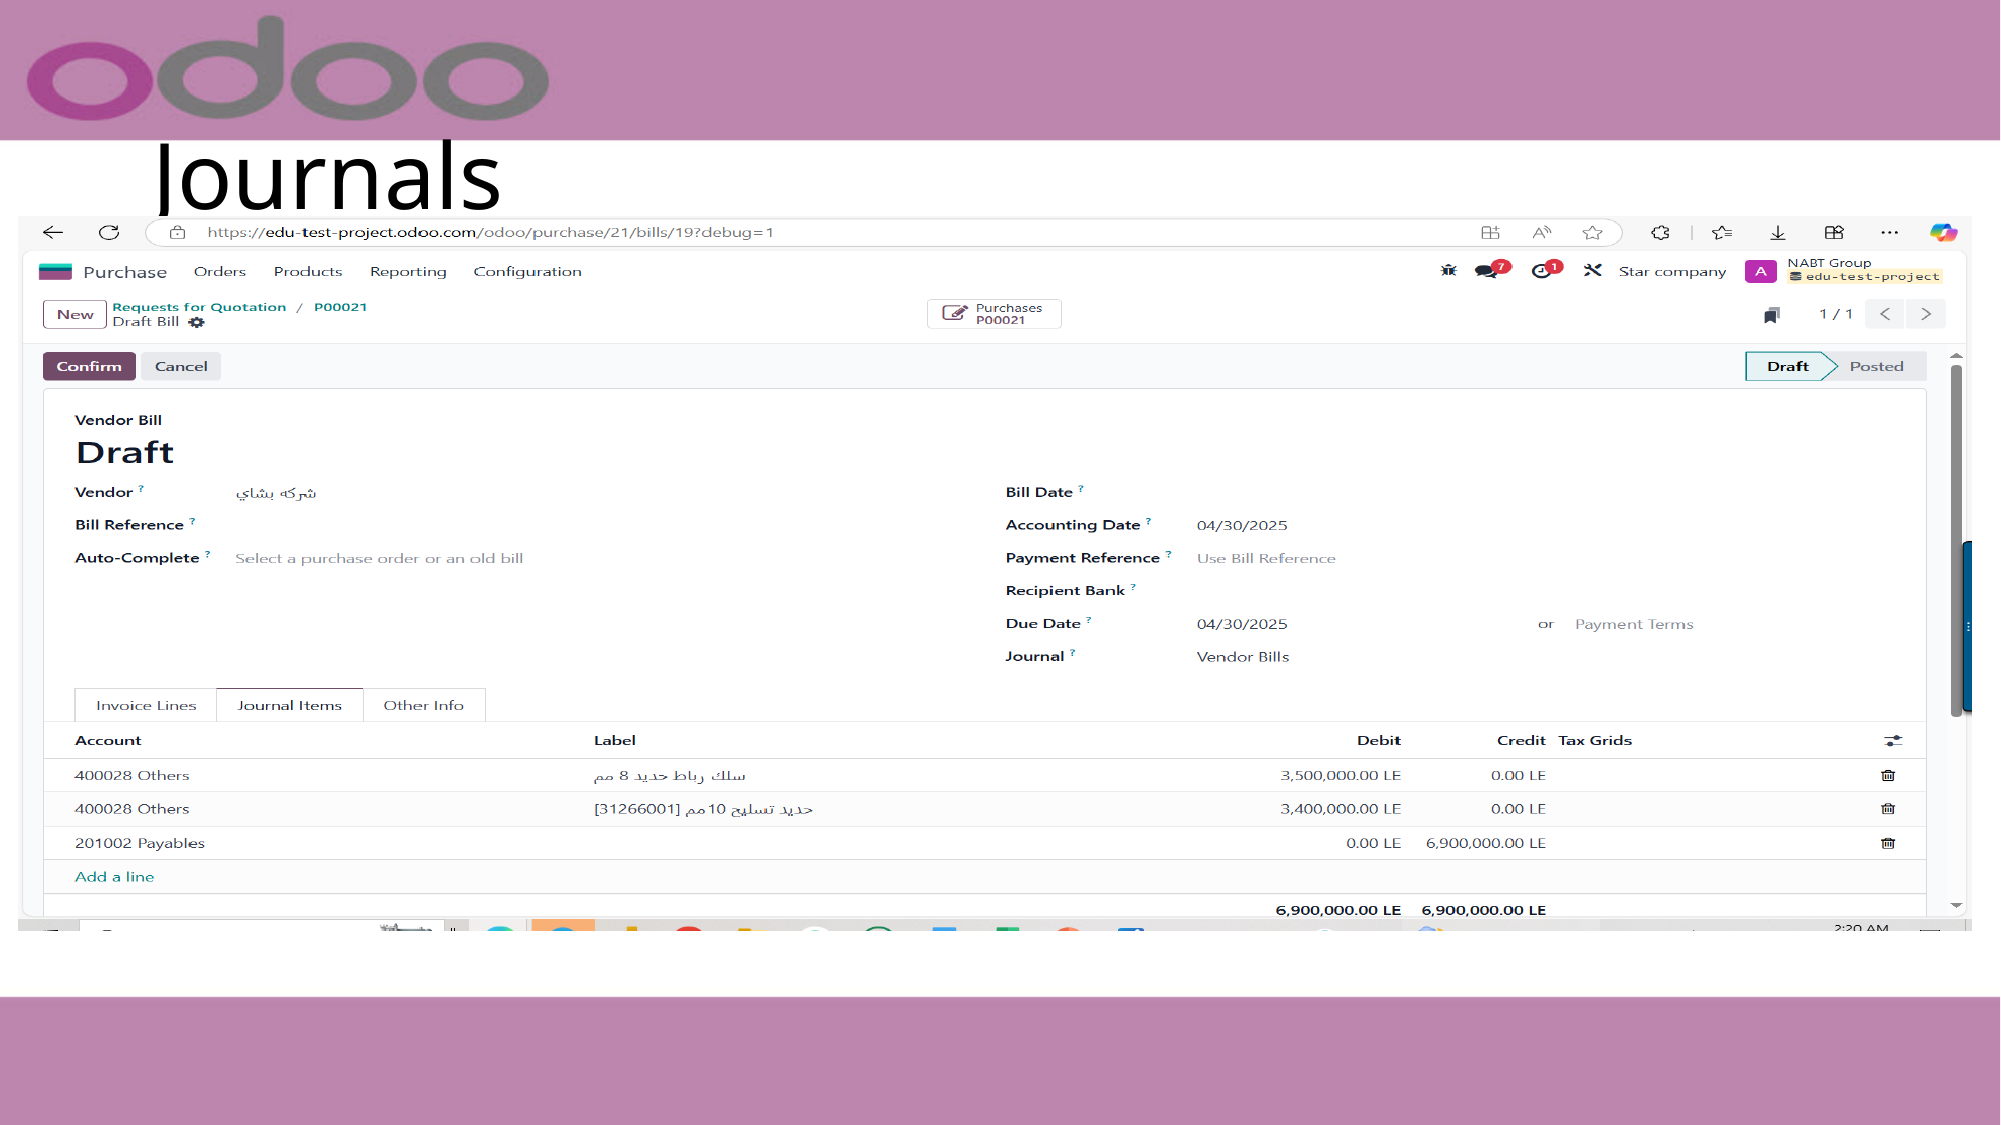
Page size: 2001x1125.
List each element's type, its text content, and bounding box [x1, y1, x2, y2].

title Journals [137, 81, 1863, 216]
picture [0, 0, 2001, 1125]
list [18, 216, 1972, 931]
